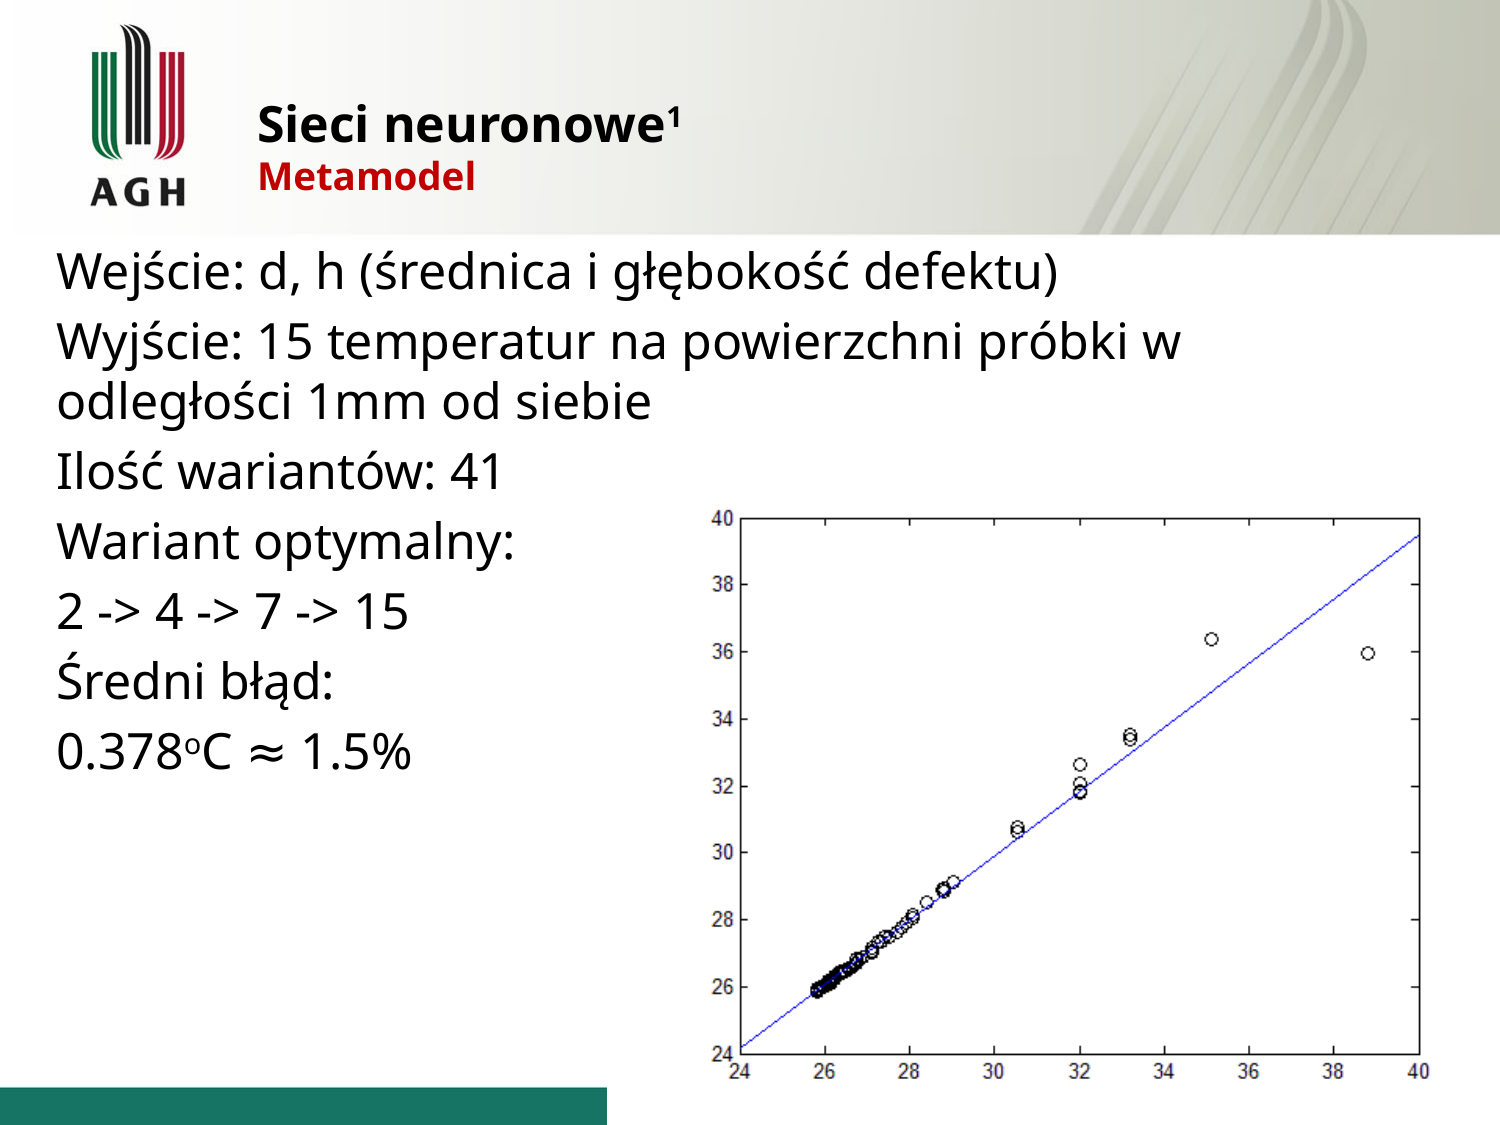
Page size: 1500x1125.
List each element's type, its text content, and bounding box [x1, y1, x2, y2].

title Sieci neuronowe1 Metamodel [242, 78, 1425, 233]
picture [0, 0, 1500, 1125]
list Wejście: d, h (średnica i głębokość defektu) Wyjście: 15 temperatur na powierzchni próbki w odległości 1mm od siebie Ilość wariantów: 41 Wariant optymalny: 2 -> 4 -> 7 -> 15 Średni błąd: 0.378oC ≈ 1.5% [41, 231, 1392, 975]
